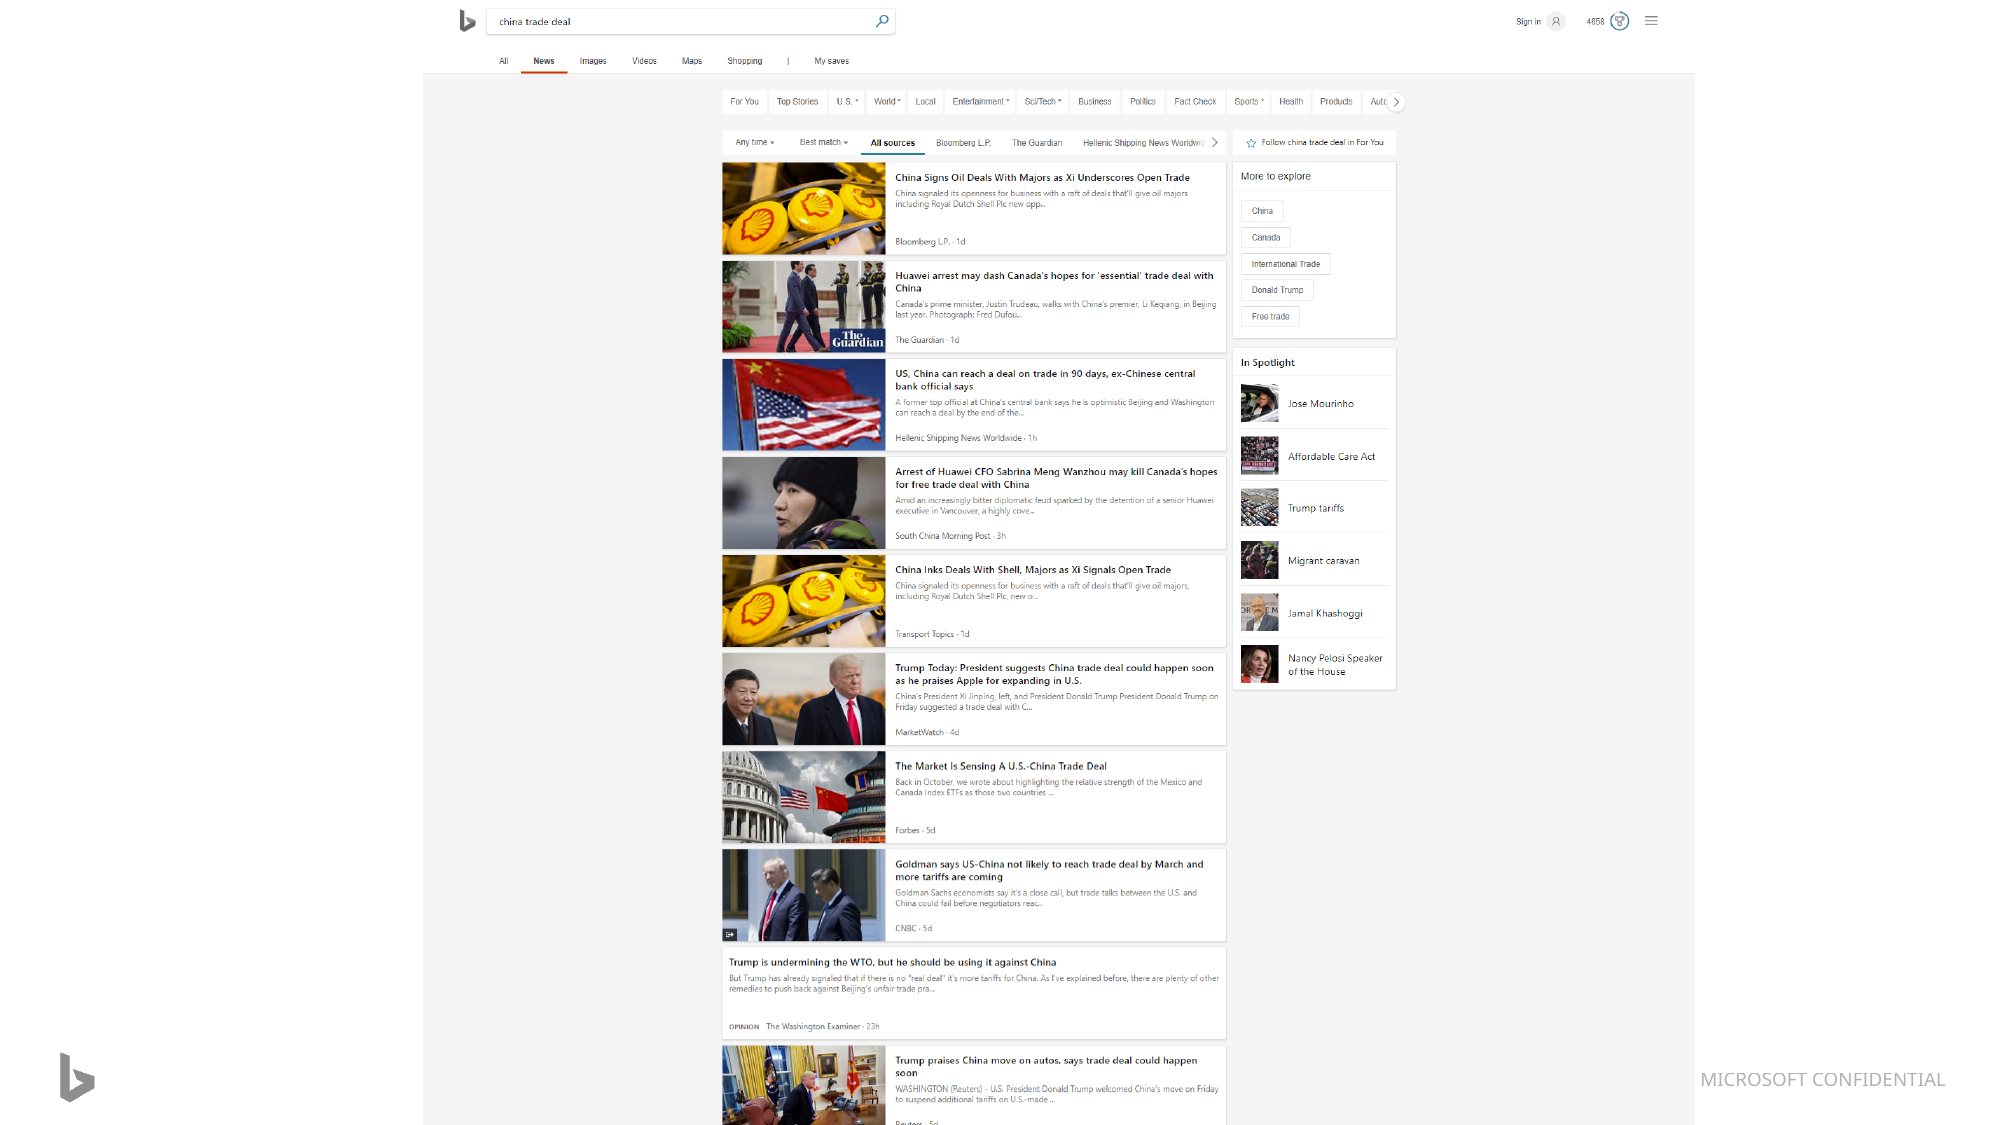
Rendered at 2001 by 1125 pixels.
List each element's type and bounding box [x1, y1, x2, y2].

picture [423, 0, 1695, 1125]
